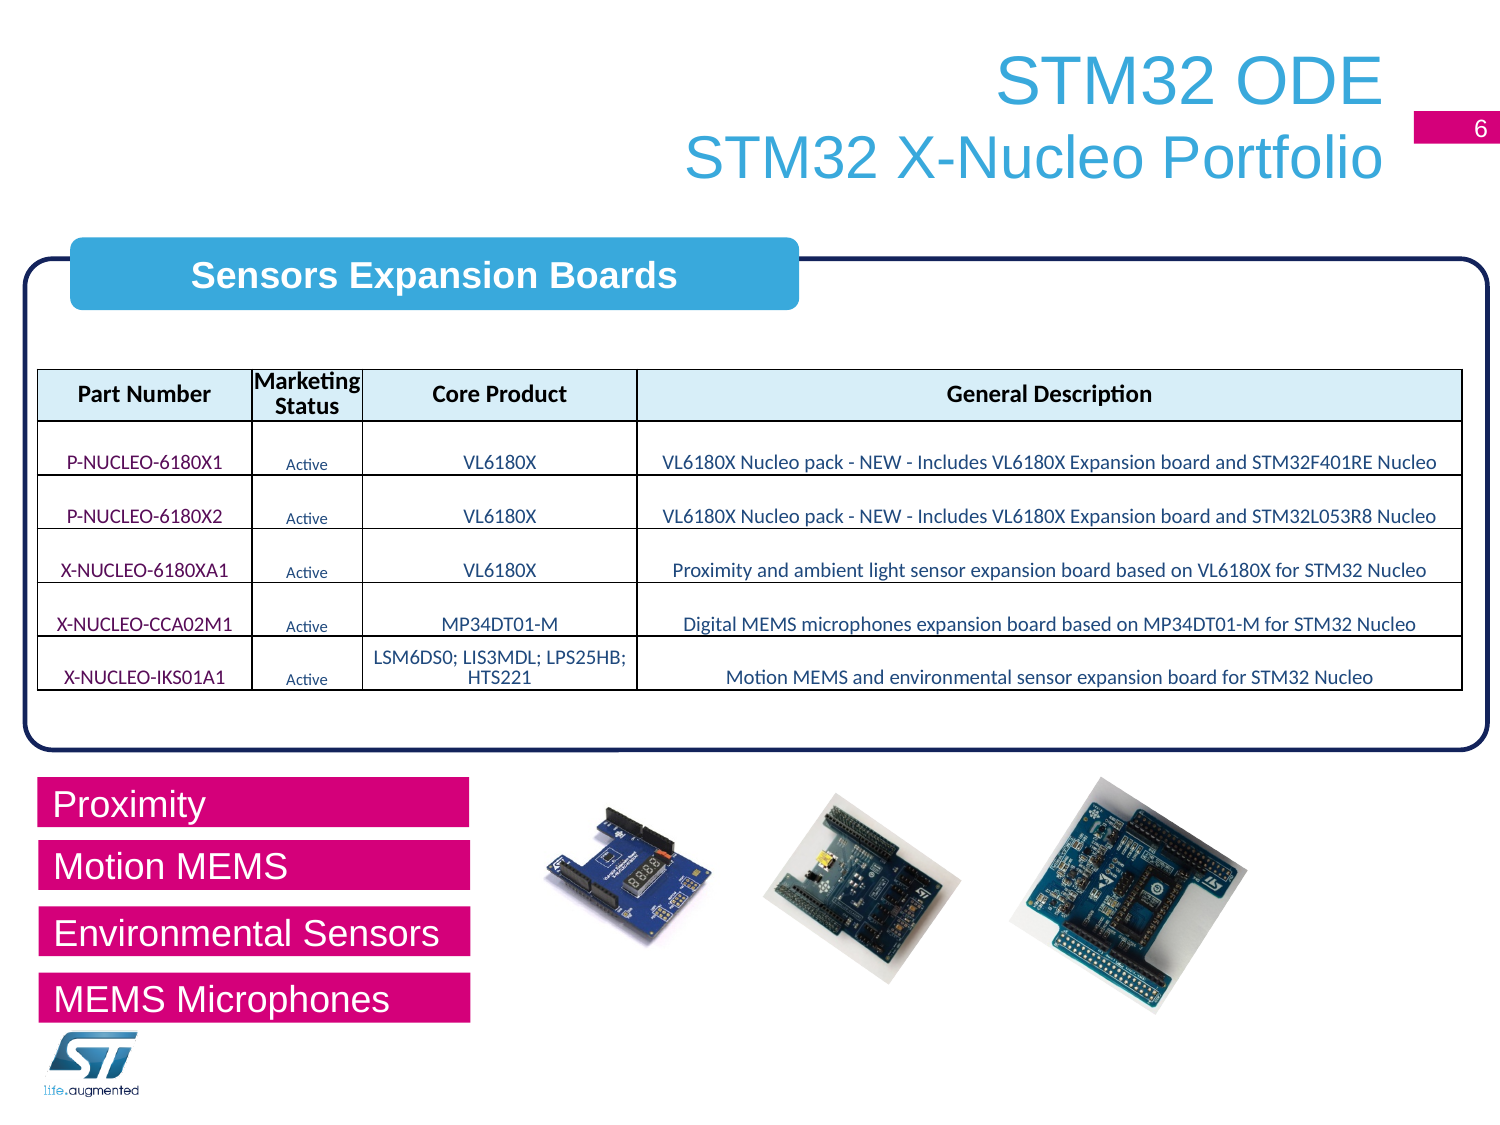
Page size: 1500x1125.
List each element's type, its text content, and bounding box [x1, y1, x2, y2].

slide_number 6 [1413, 111, 1500, 144]
text_box Environmental Sensors [36, 904, 472, 958]
text_box Proximity [35, 775, 471, 829]
picture [36, 1025, 147, 1103]
text_box STM32 ODE STM32 X-Nucleo Portfolio [75, 19, 1400, 207]
text_box [22, 256, 1490, 753]
text_box MEMS Microphones [36, 970, 472, 1025]
text_box Motion MEMS [36, 838, 472, 892]
picture [763, 794, 961, 984]
text_box Sensors Expansion Boards [68, 235, 802, 313]
picture [532, 796, 738, 957]
picture [1009, 777, 1247, 1014]
